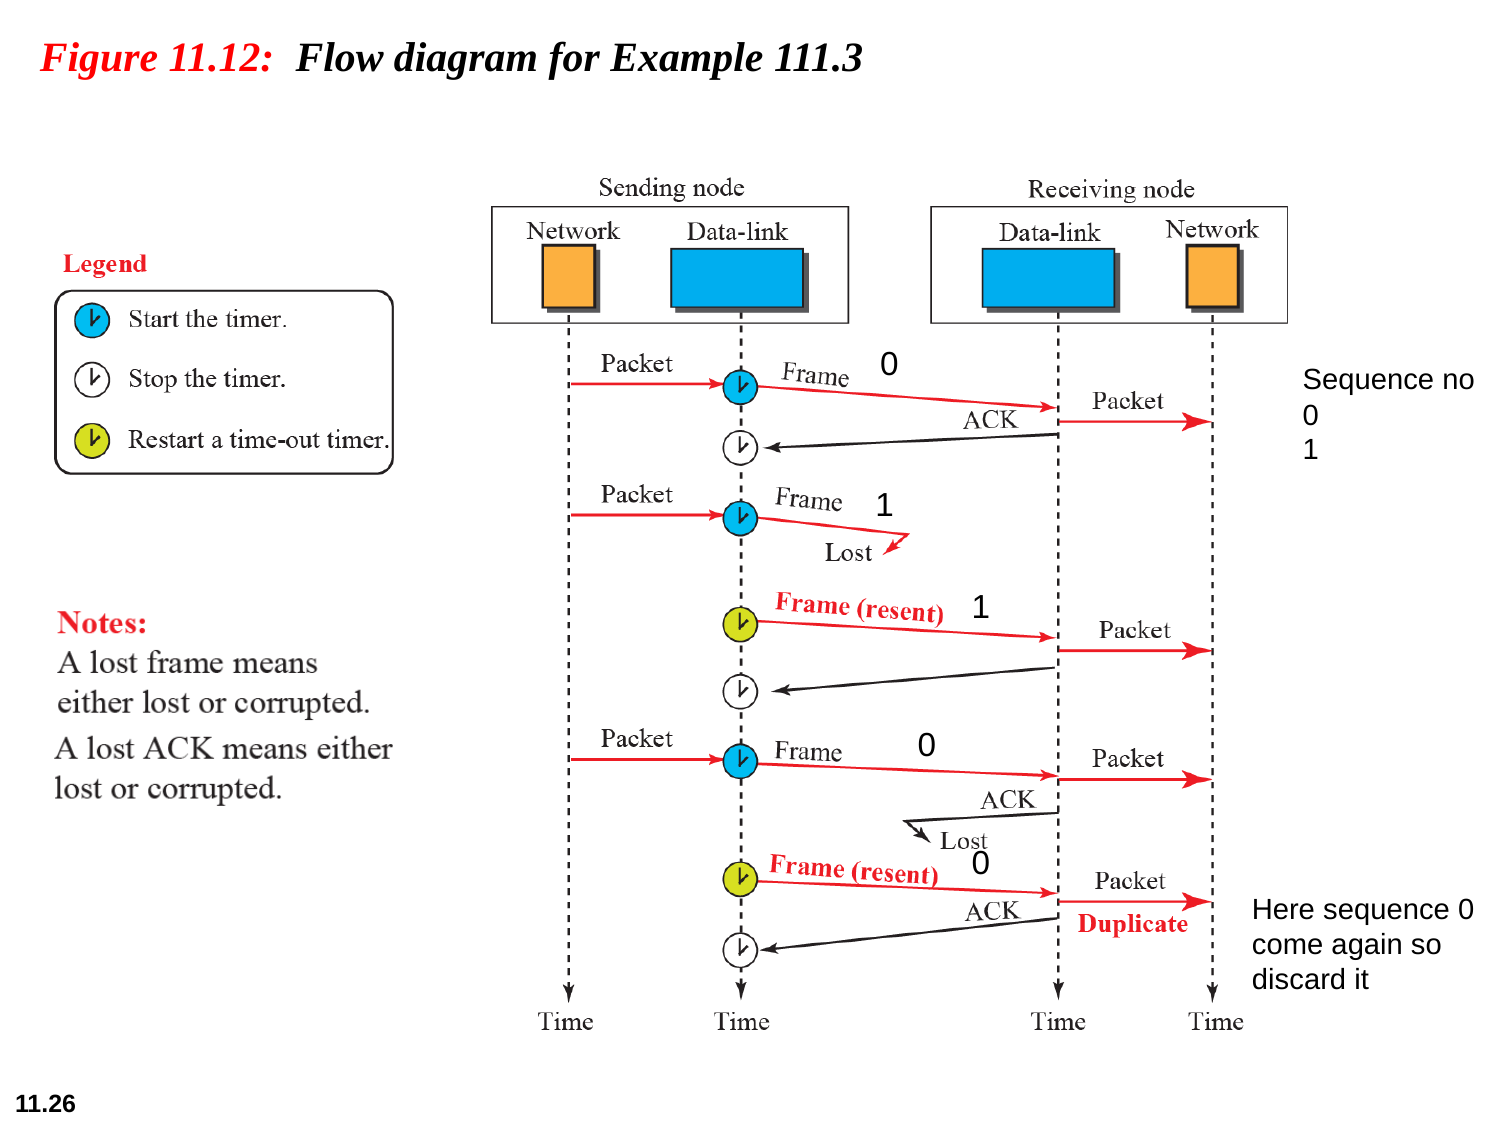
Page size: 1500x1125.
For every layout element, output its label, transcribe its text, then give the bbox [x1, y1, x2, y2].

picture [54, 249, 394, 475]
picture [491, 172, 1288, 1038]
text_box Sequence no 0 1 [1292, 353, 1499, 474]
text_box Figure 11.12: Flow diagram for Example 111.3 [24, 22, 1363, 87]
picture [54, 605, 394, 809]
text_box 11.26 [0, 1049, 313, 1125]
text_box Here sequence 0 come again so discard it [1292, 882, 1499, 1003]
